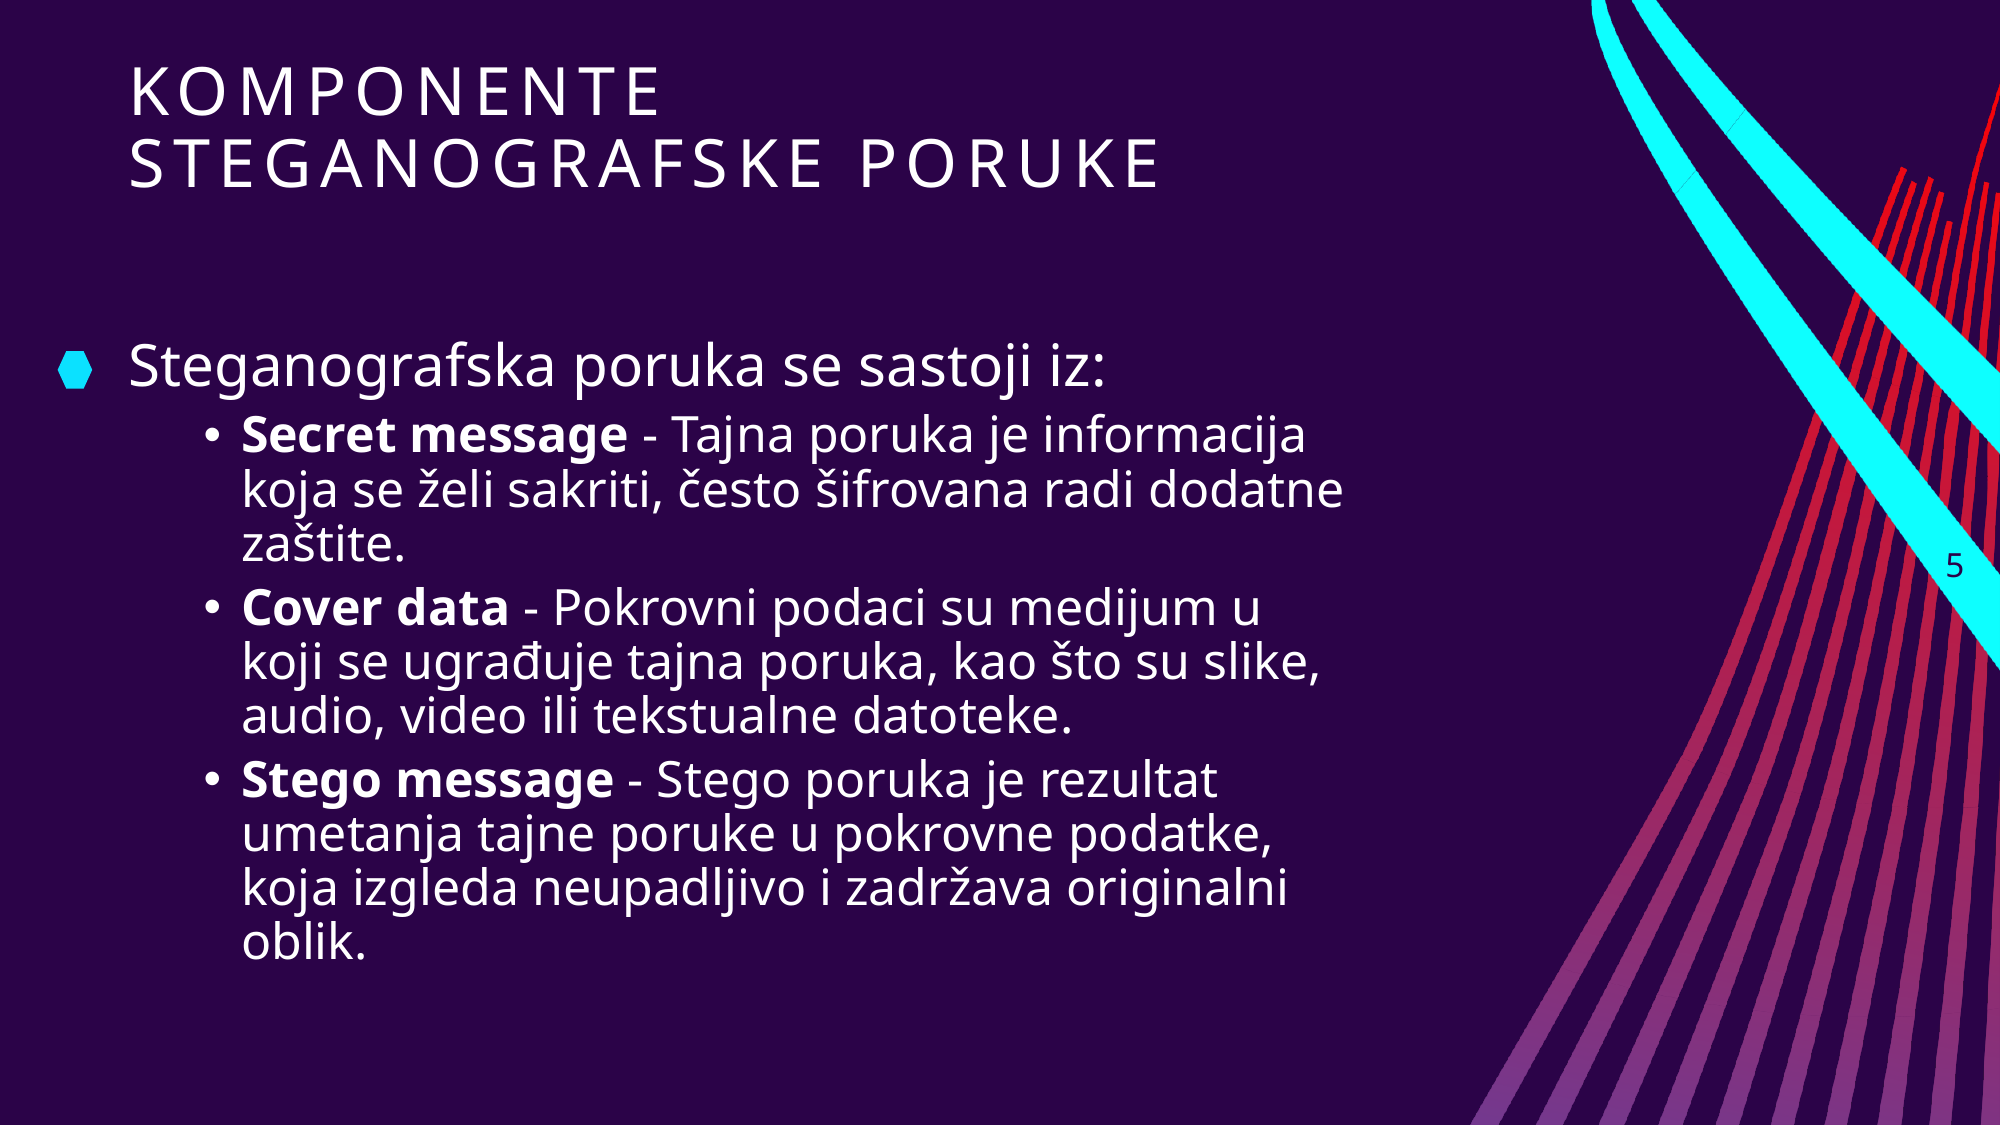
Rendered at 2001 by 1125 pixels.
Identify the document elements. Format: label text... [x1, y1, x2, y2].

picture [0, 0, 2000, 1125]
title Komponente steganografske poruke [113, 50, 1334, 164]
list Steganografska poruka se sastoji iz: Secret message - Tajna poruka je informacija koja se želi sakriti, često šifrovana radi dodatne zaštite. Cover data - Pokrovni podaci su medijum u koji se ugrađuje tajna poruka, kao što su slike, audio, video ili tekstualne datoteke. Stego message - Stego poruka je rezultat umetanja tajne poruke u pokrovne podatke, koja izgleda neupadljivo i zadržava originalni oblik. [113, 329, 1370, 974]
slide_number 5 [1889, 519, 1980, 615]
text_box [57, 351, 93, 389]
